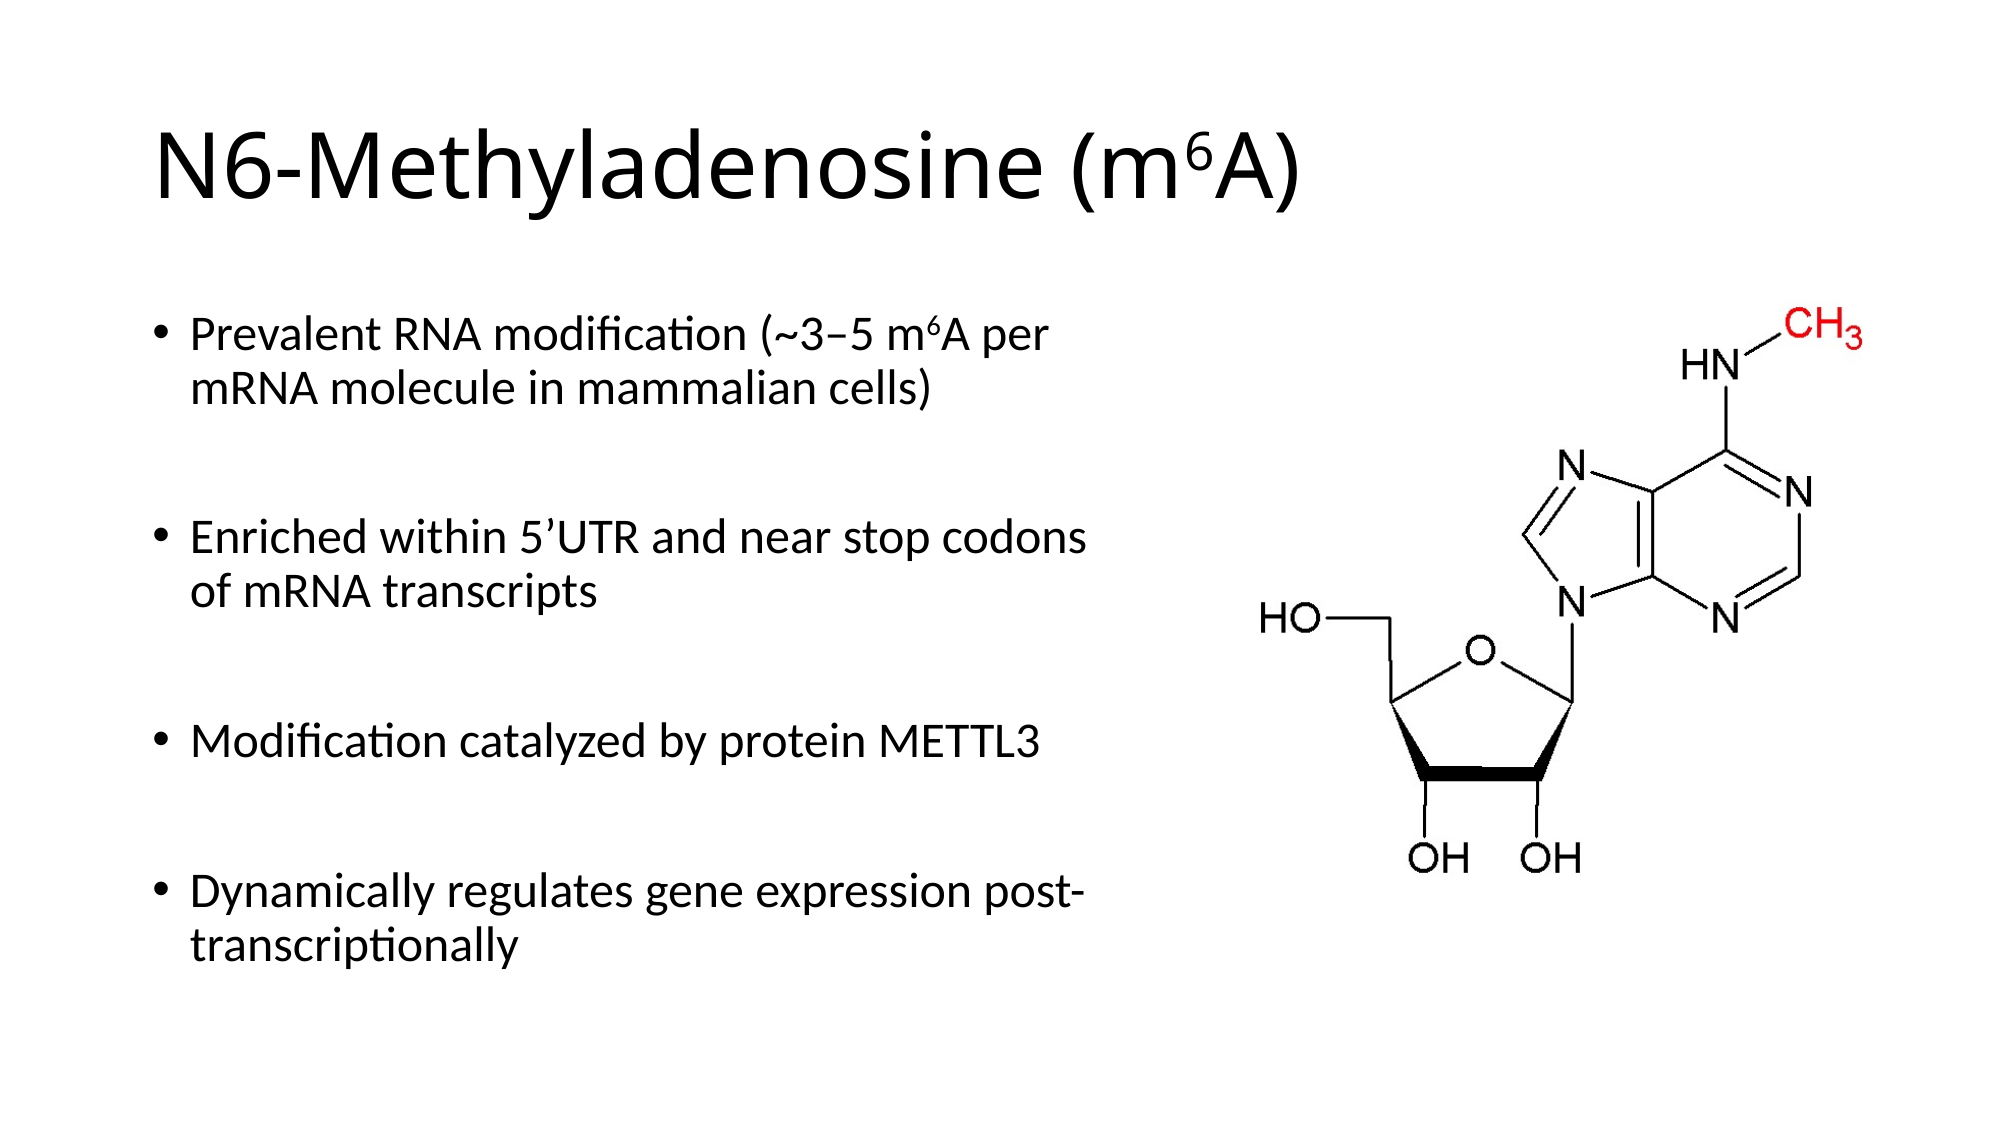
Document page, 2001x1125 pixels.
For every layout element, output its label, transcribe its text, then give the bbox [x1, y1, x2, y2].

list Prevalent RNA modification (~3–5 m6A per mRNA molecule in mammalian cells) Enriched within 5’UTR and near stop codons of mRNA transcripts Modification catalyzed by protein METTL3 Dynamically regulates gene expression post-transcriptionally [137, 299, 1104, 1014]
picture [1258, 299, 1863, 882]
title N6-Methyladenosine (m6A) [137, 59, 1863, 278]
